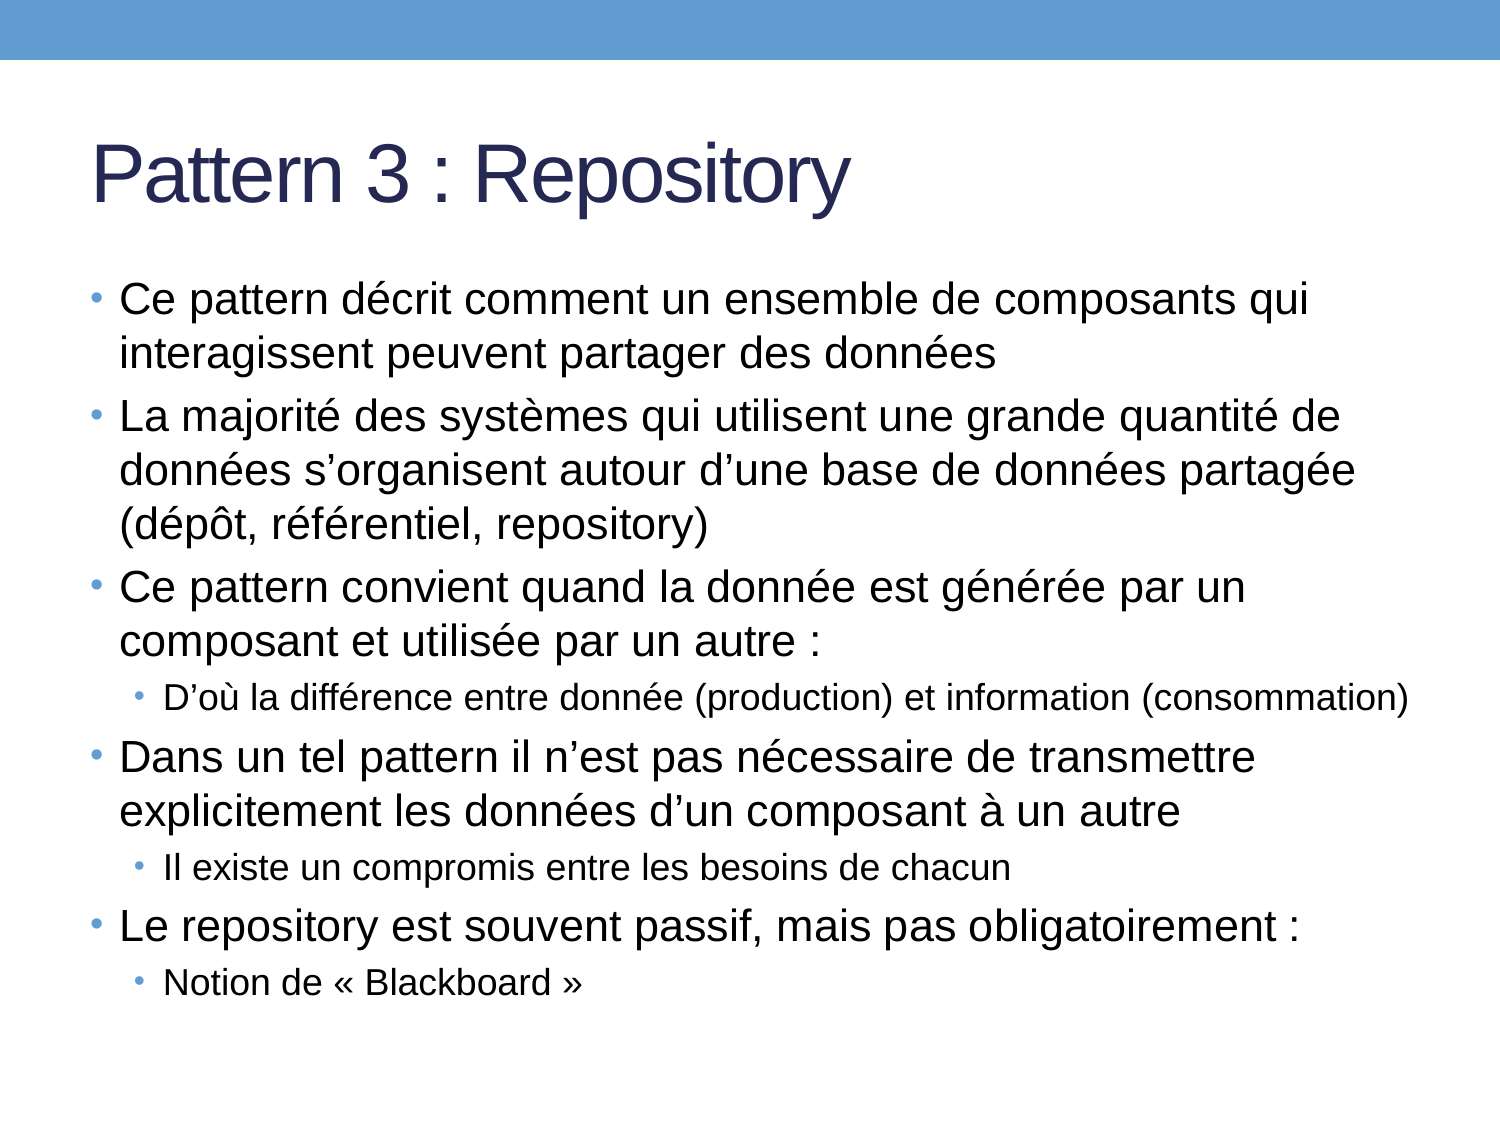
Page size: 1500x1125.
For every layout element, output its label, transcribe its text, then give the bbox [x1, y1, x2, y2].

list Ce pattern décrit comment un ensemble de composants qui interagissent peuvent partager des données La majorité des systèmes qui utilisent une grande quantité de données s’organisent autour d’une base de données partagée (dépôt, référentiel, repository) Ce pattern convient quand la donnée est générée par un composant et utilisée par un autre : D’où la différence entre donnée (production) et information (consommation) Dans un tel pattern il n’est pas nécessaire de transmettre explicitement les données d’un composant à un autre Il existe un compromis entre les besoins de chacun Le repository est souvent passif, mais pas obligatoirement : Notion de « Blackboard » [75, 262, 1425, 1063]
title Pattern 3 : Repository [75, 87, 1425, 250]
